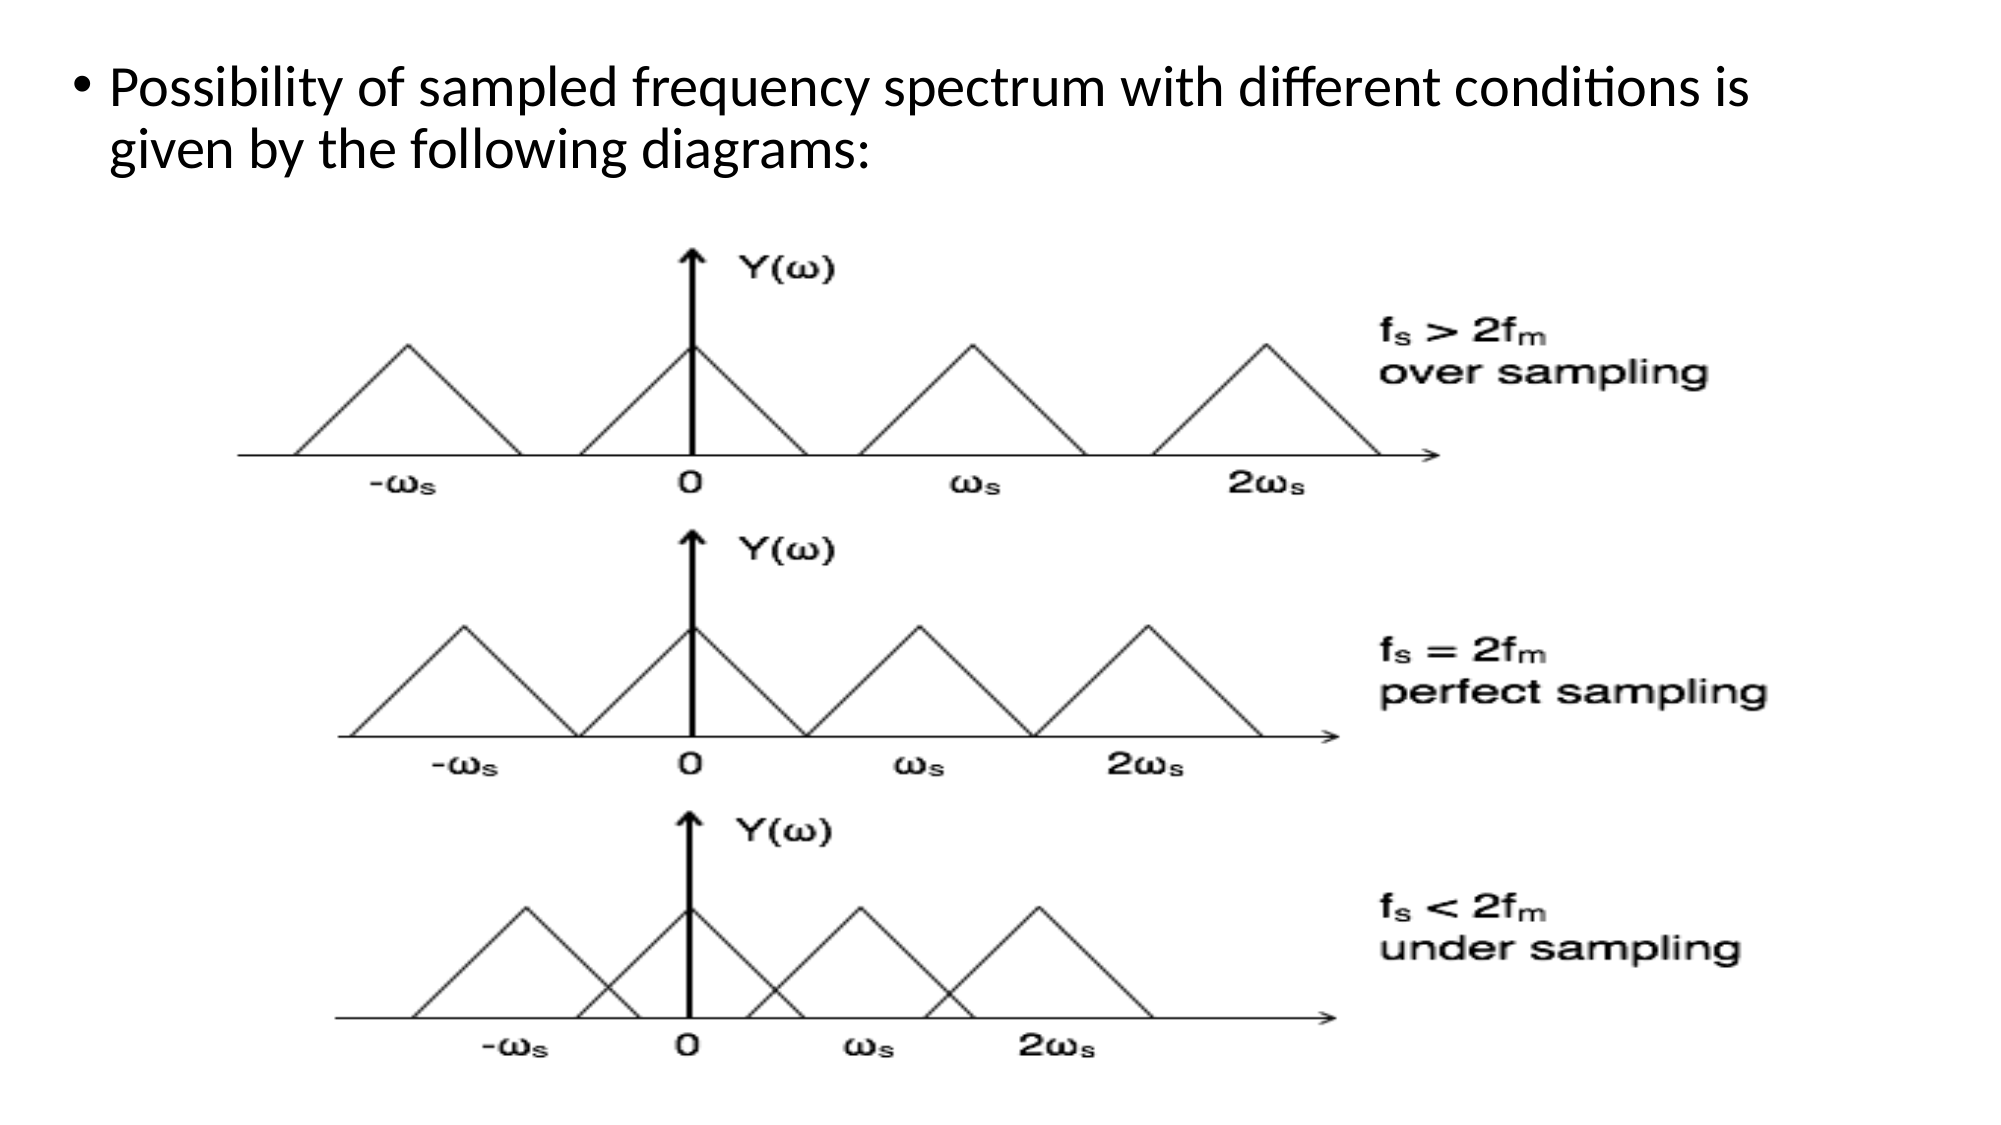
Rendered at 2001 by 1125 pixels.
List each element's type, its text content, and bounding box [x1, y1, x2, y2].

picture [212, 206, 1786, 1077]
list Possibility of sampled frequency spectrum with different conditions is given by the following diagrams: [57, 48, 1863, 1014]
